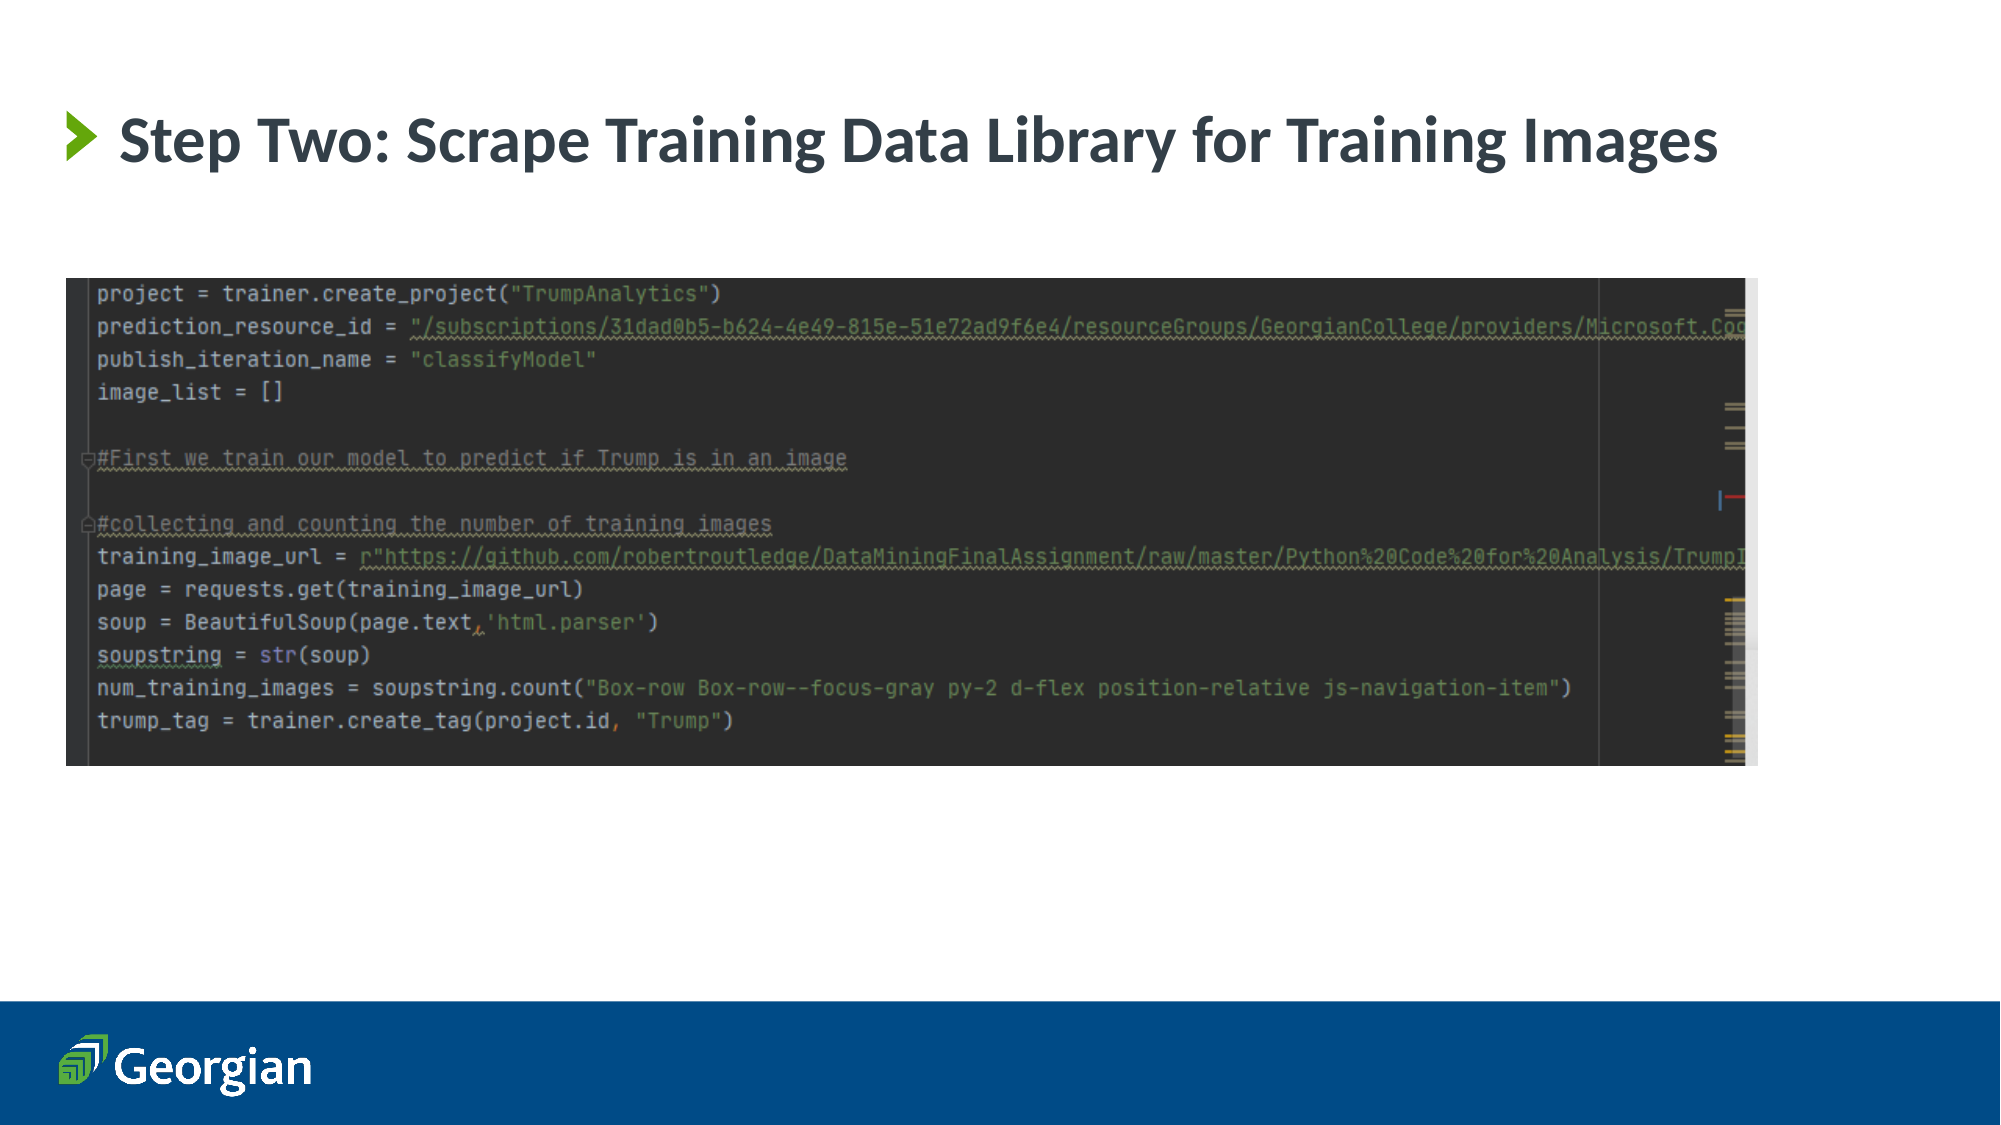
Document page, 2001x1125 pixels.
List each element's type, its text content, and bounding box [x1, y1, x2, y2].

picture [66, 277, 1758, 766]
title Step Two: Scrape Training Data Library for Training Images [66, 95, 1866, 220]
picture [33, 1017, 336, 1122]
